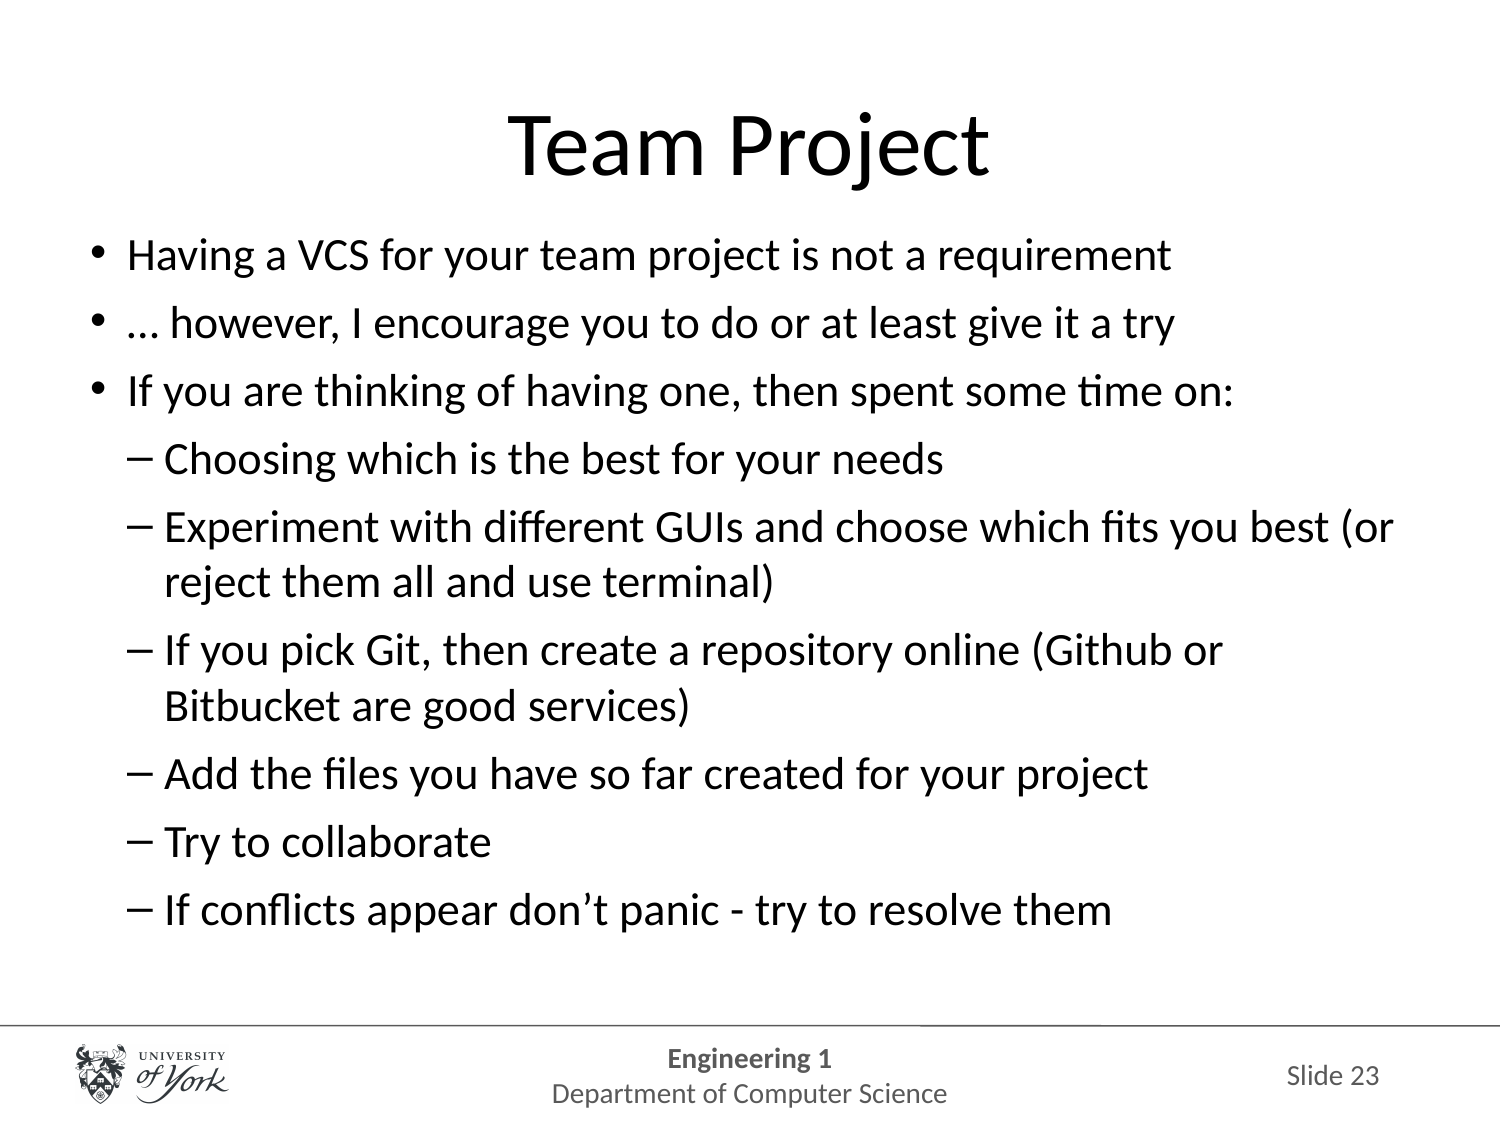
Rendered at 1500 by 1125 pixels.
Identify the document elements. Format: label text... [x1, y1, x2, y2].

list Having a VCS for your team project is not a requirement … however, I encourage you to do or at least give it a try If you are thinking of having one, then spent some time on: Choosing which is the best for your needs Experiment with different GUIs and choose which fits you best (or reject them all and use terminal) If you pick Git, then create a repository online (Github or Bitbucket are good services) Add the files you have so far created for your project Try to collaborate If conflicts appear don’t panic - try to resolve them [75, 216, 1425, 959]
picture [75, 1044, 229, 1104]
title Team Project [75, 45, 1425, 216]
